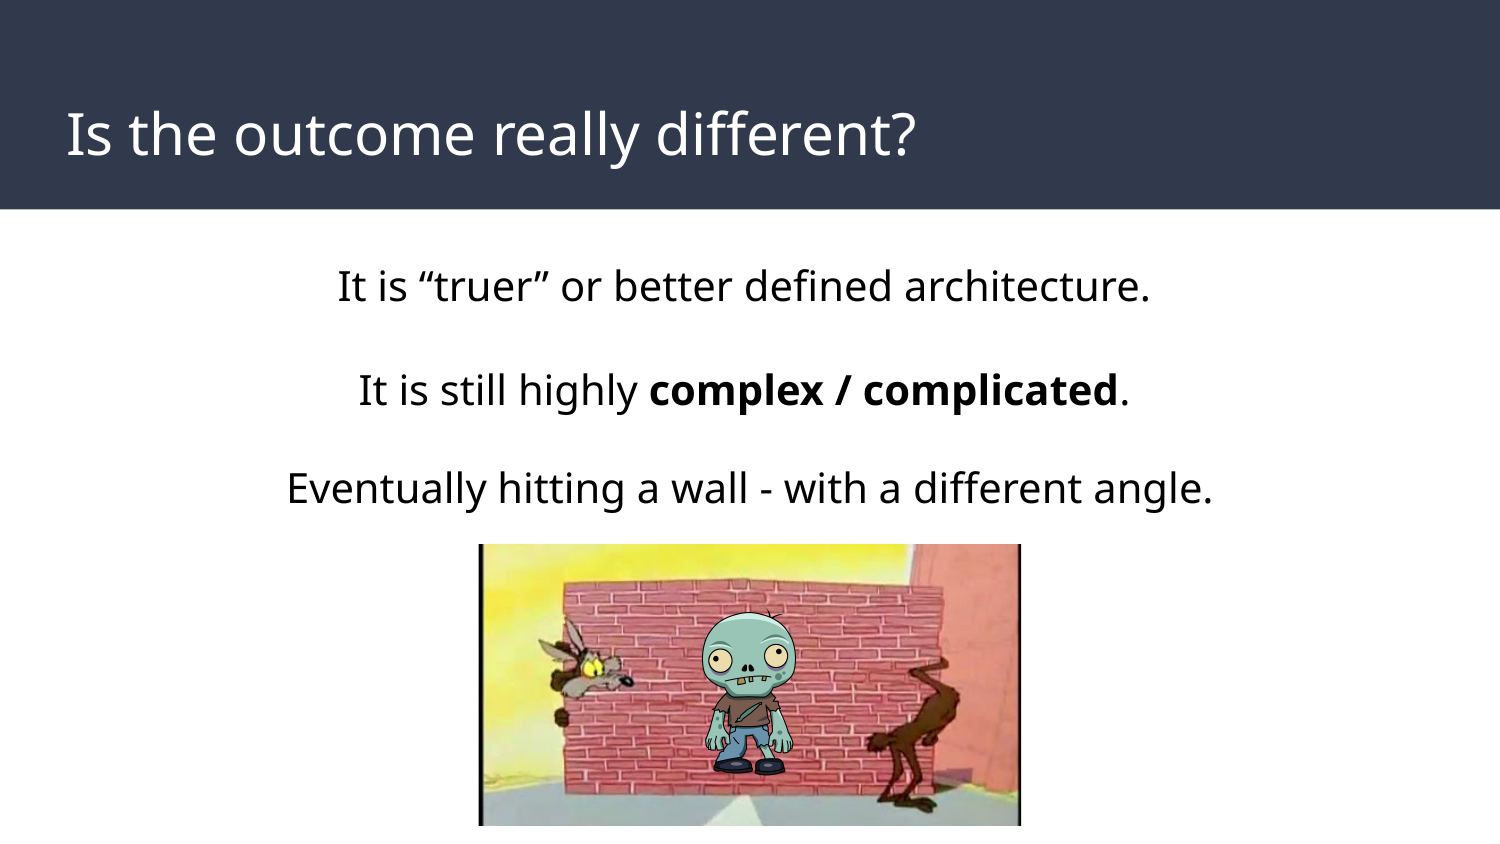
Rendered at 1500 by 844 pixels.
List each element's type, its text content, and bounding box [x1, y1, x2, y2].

title Is the outcome really different? [51, 82, 1449, 185]
text_box It is still highly complex / complicated. [319, 348, 1181, 430]
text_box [202, 446, 1298, 826]
text_box It is “truer” or better defined architecture. [319, 244, 1181, 326]
